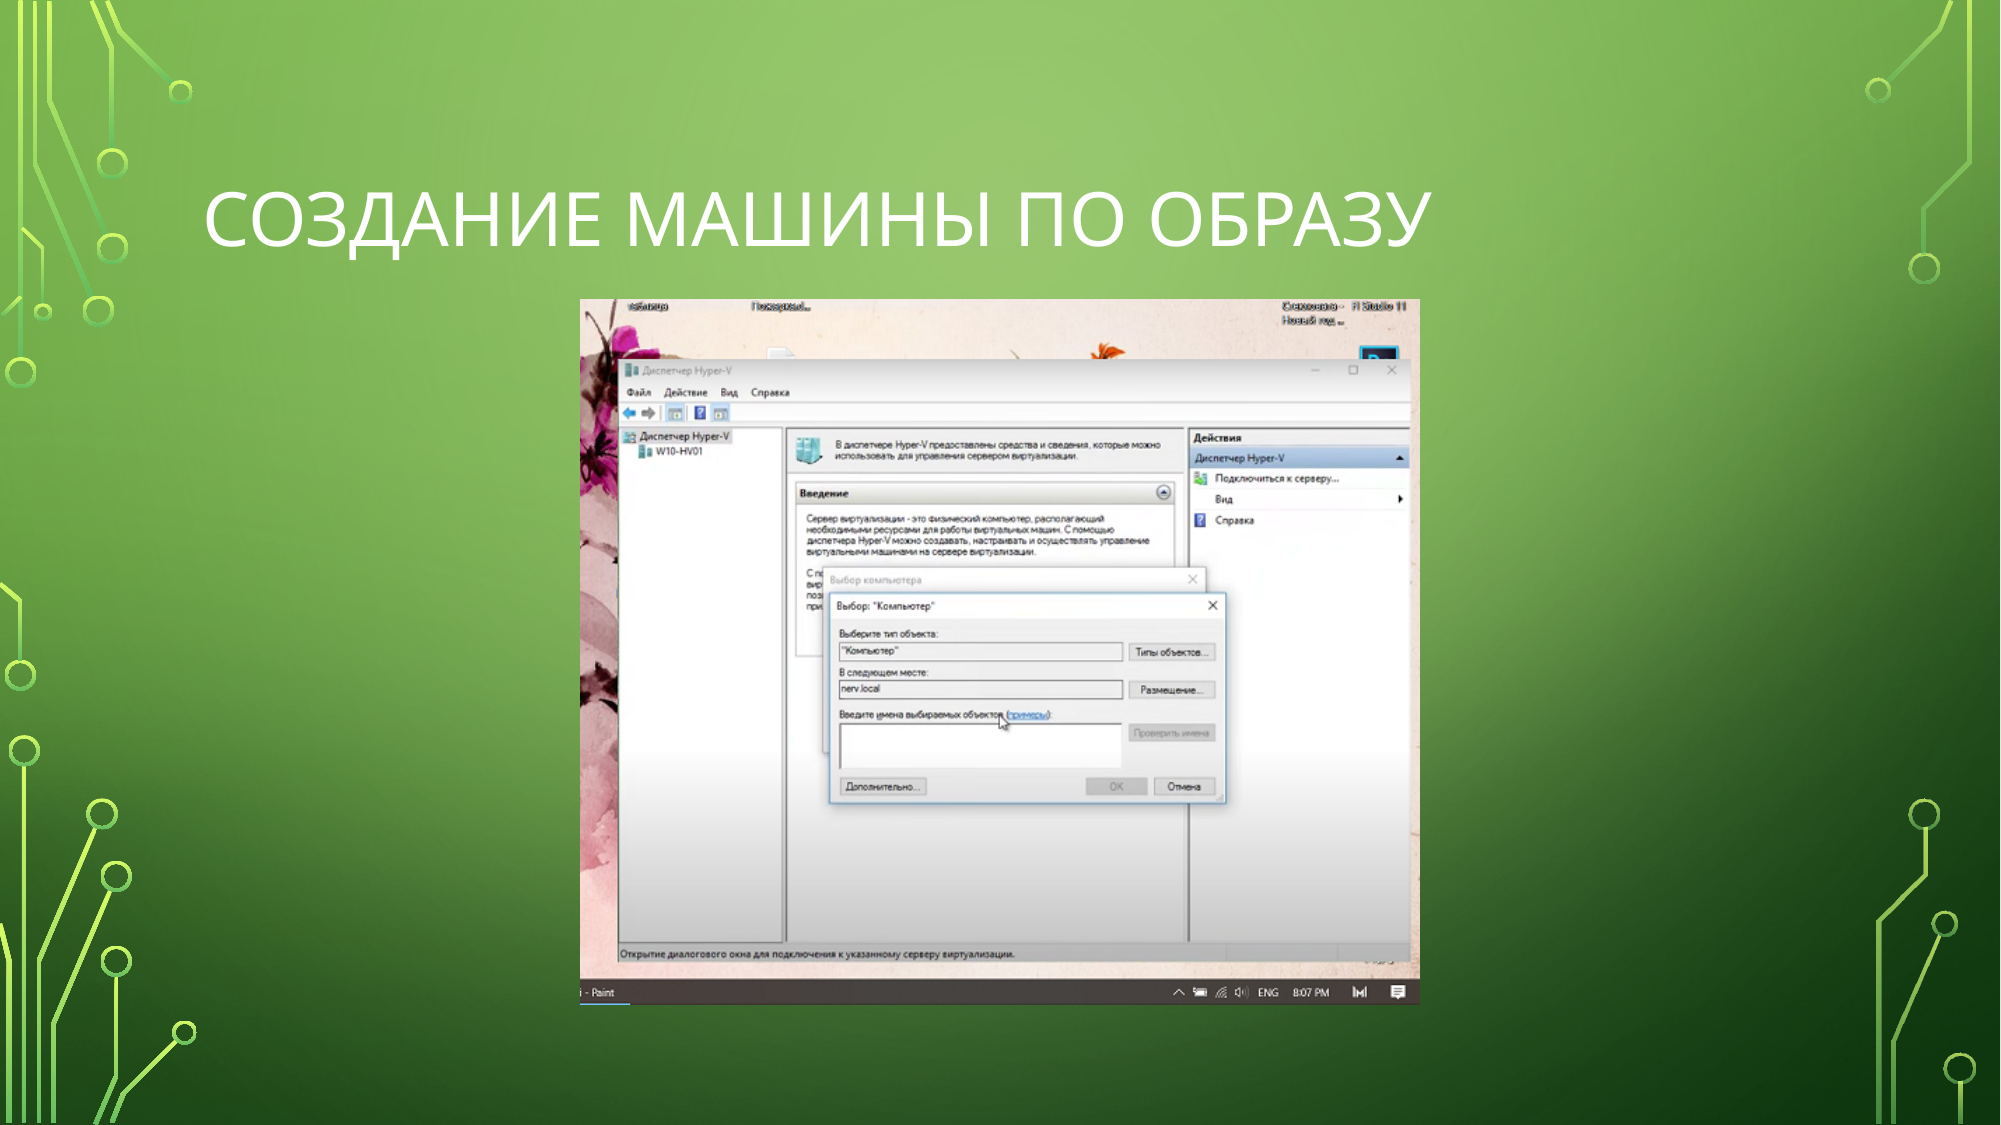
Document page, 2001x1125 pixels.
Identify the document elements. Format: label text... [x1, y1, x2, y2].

title Создание машины по образу [187, 101, 1813, 344]
picture [580, 299, 1420, 1006]
